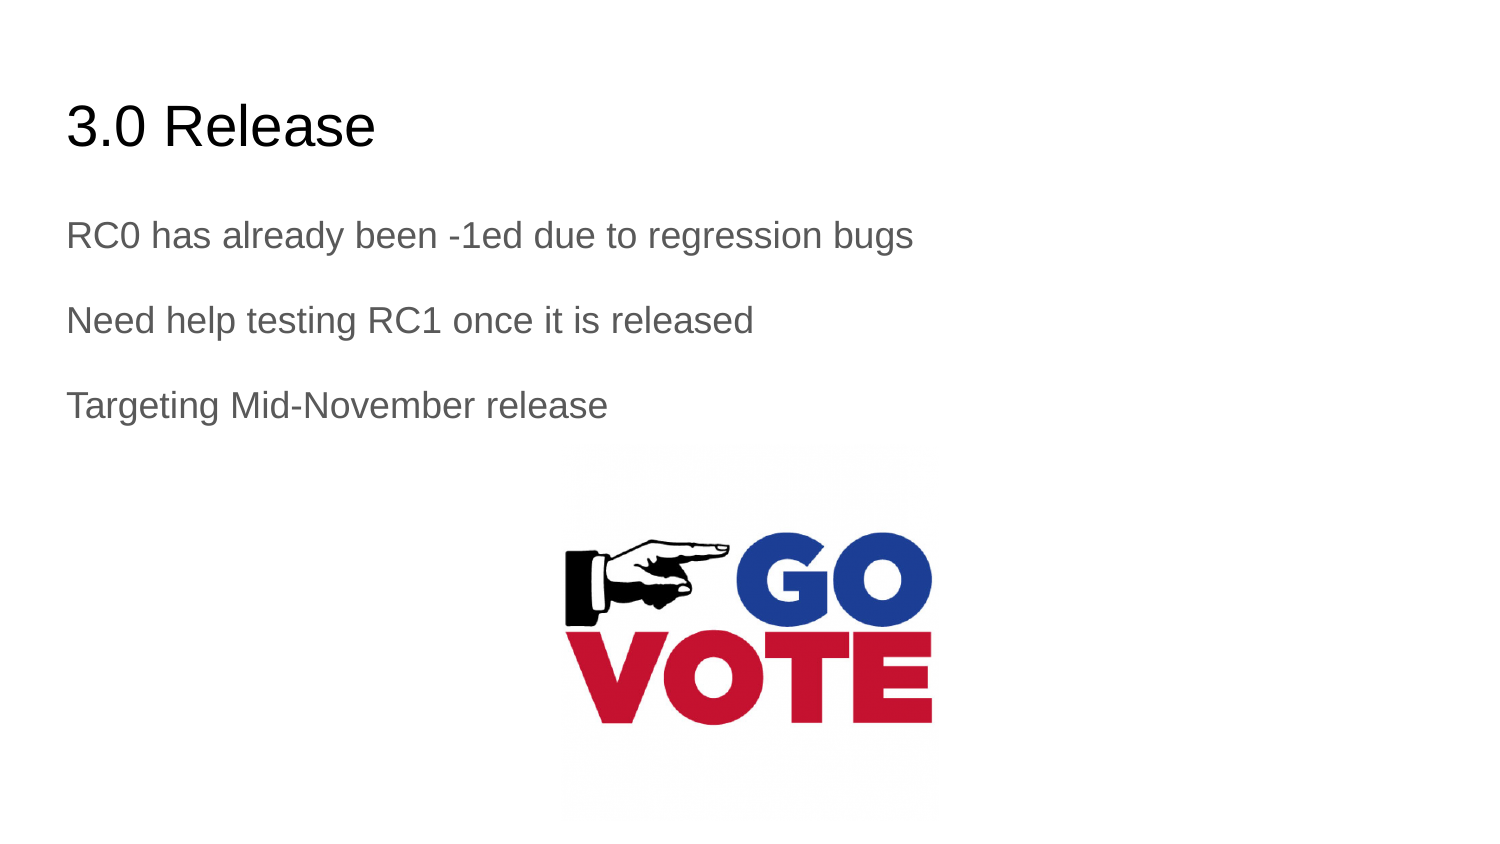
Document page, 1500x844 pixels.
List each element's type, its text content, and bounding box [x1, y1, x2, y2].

list RC0 has already been -1ed due to regression bugs Need help testing RC1 once it is released Targeting Mid-November release [51, 189, 1022, 750]
picture [561, 444, 939, 822]
title 3.0 Release [51, 72, 1449, 167]
